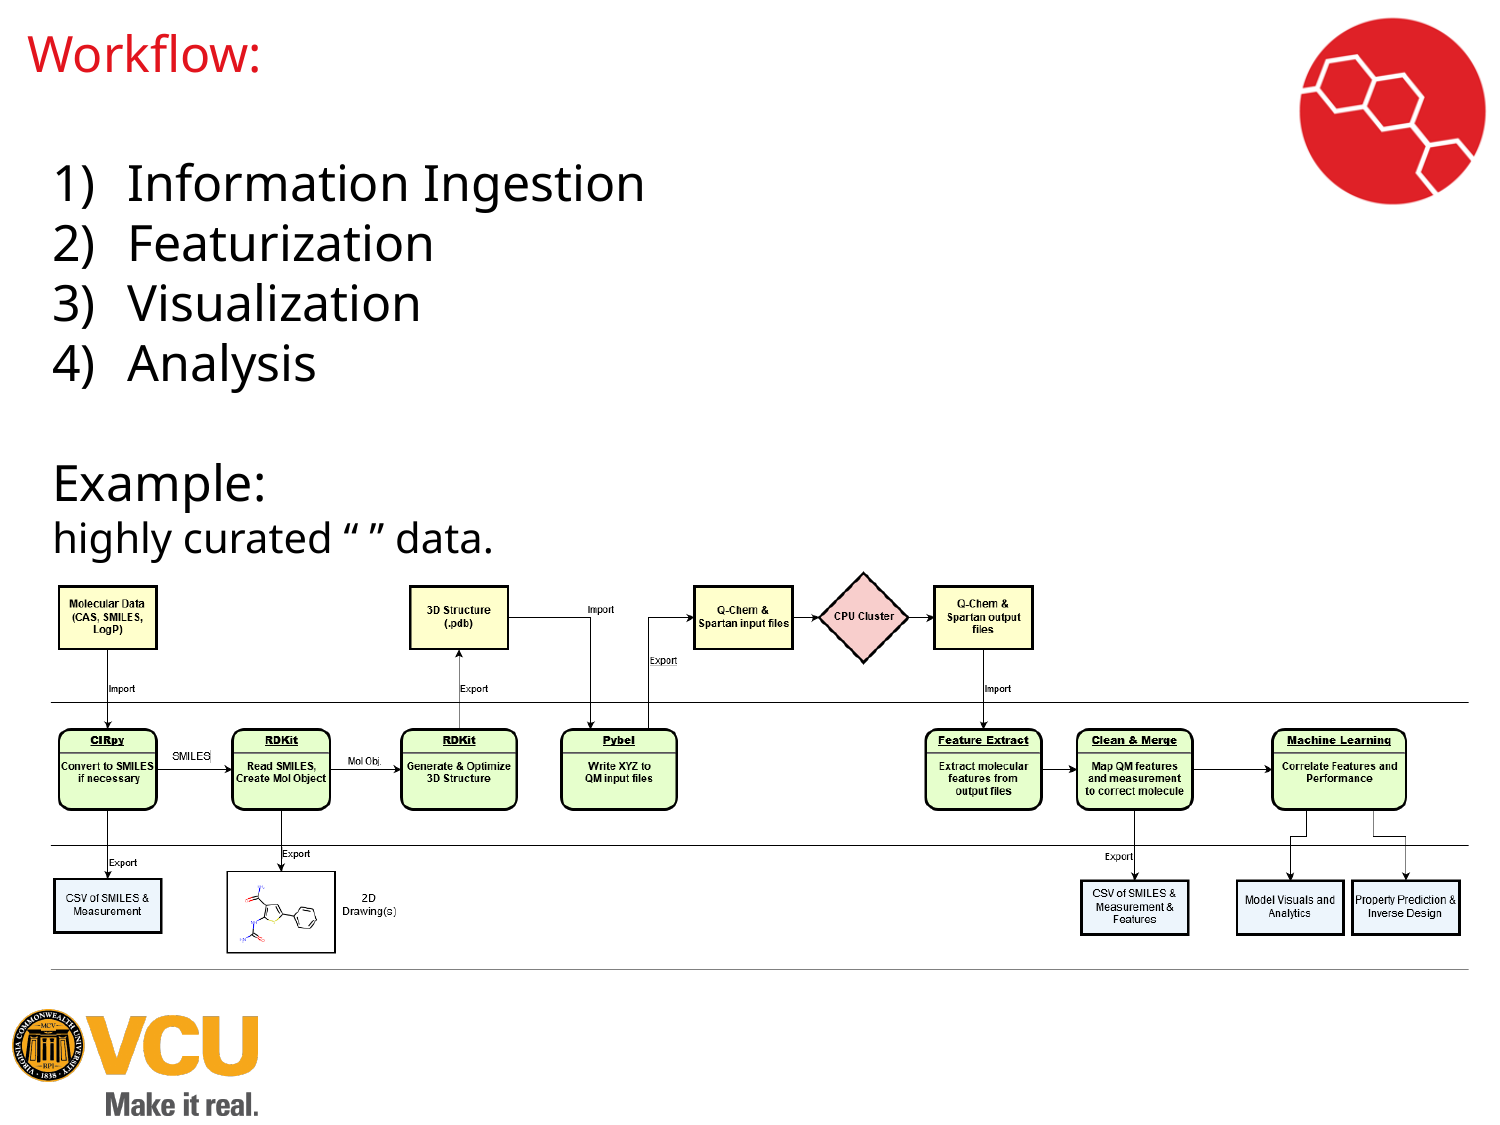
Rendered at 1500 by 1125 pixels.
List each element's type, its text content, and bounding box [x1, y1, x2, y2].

text_box Workflow: [12, 9, 1078, 96]
picture [11, 1009, 259, 1117]
text_box Information Ingestion Featurization Visualization Analysis Example: highly curated “ ” data. [37, 137, 1103, 576]
picture [1286, 7, 1496, 216]
picture [50, 570, 1469, 970]
